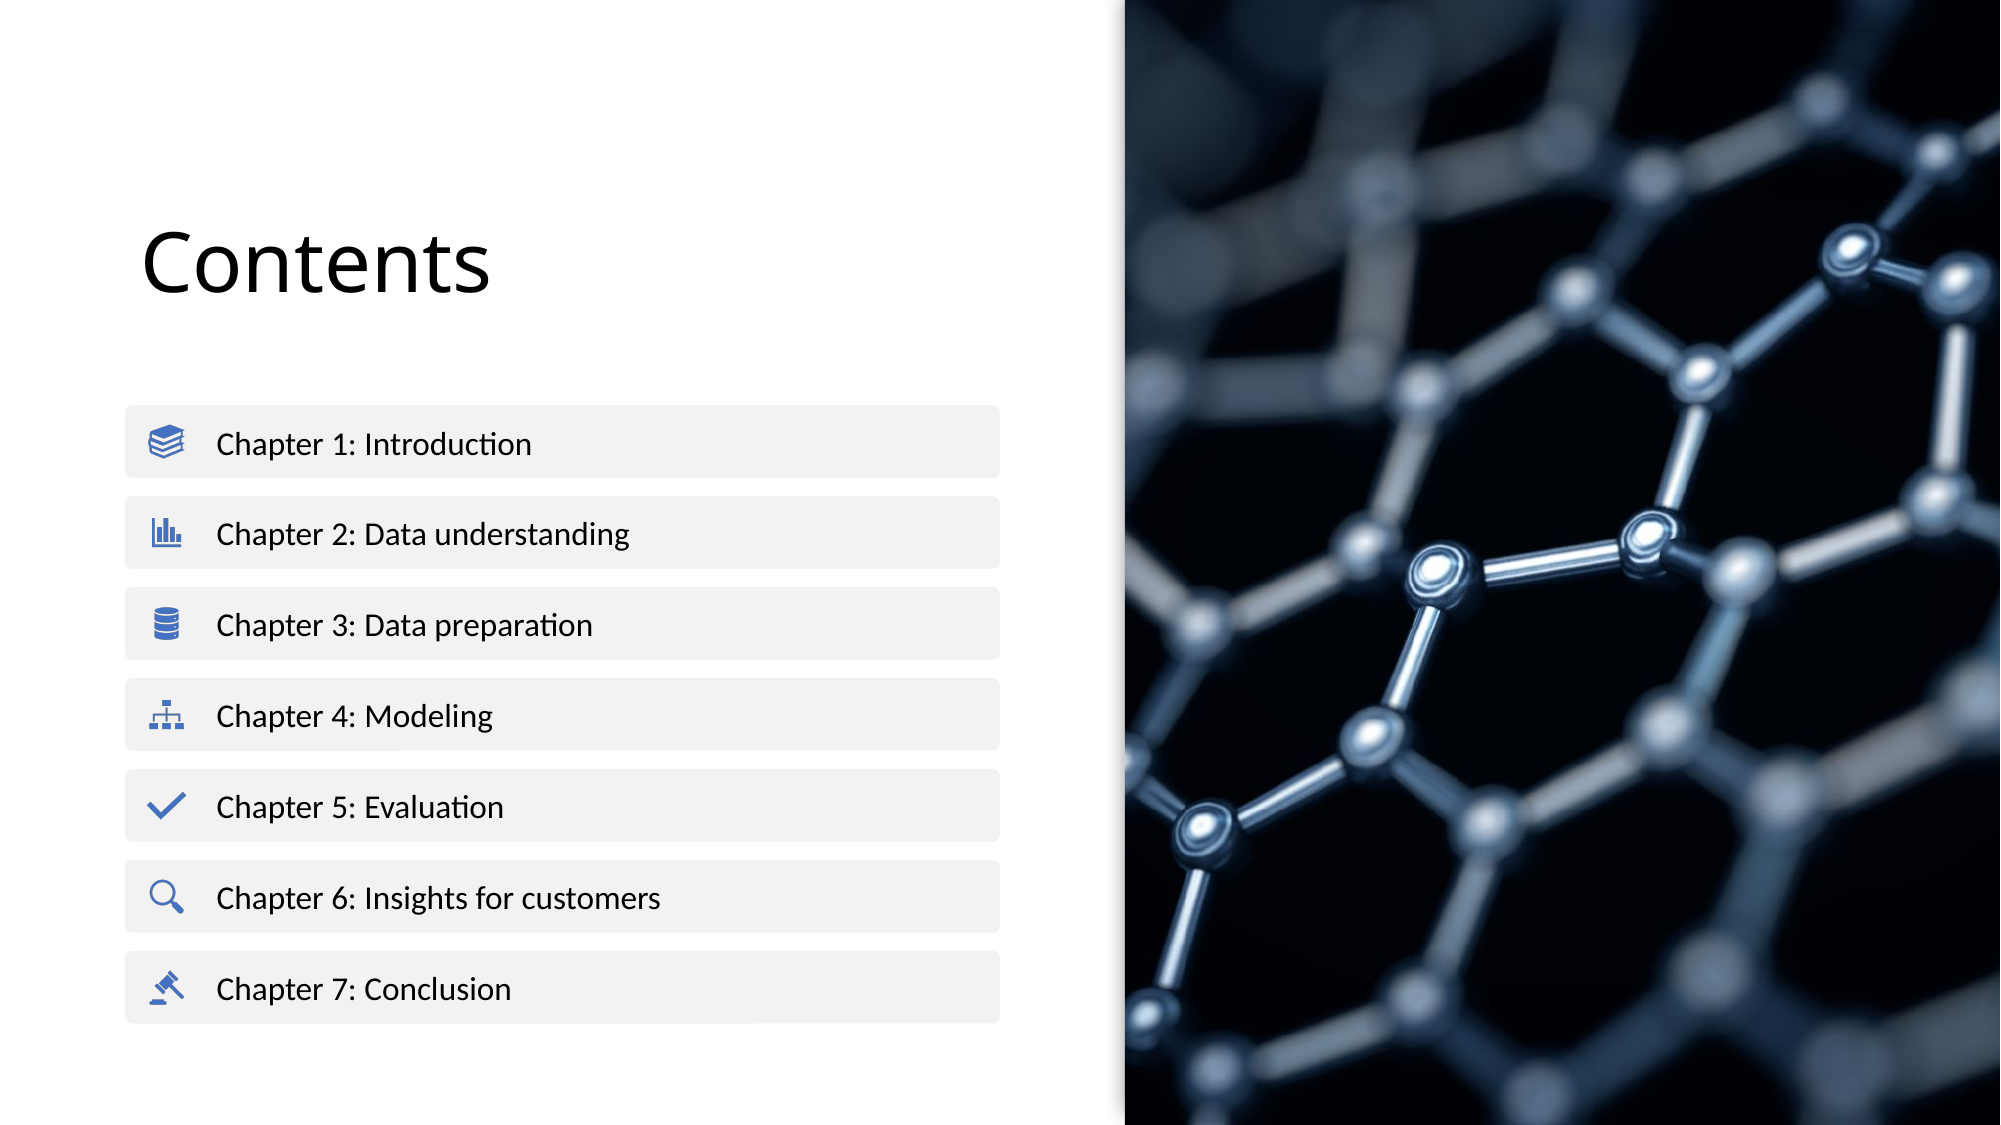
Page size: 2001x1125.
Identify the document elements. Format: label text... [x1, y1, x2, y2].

text_box [0, 0, 1124, 1125]
title Contents [124, 125, 1000, 405]
picture [1124, 0, 2000, 1125]
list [124, 405, 1000, 1024]
